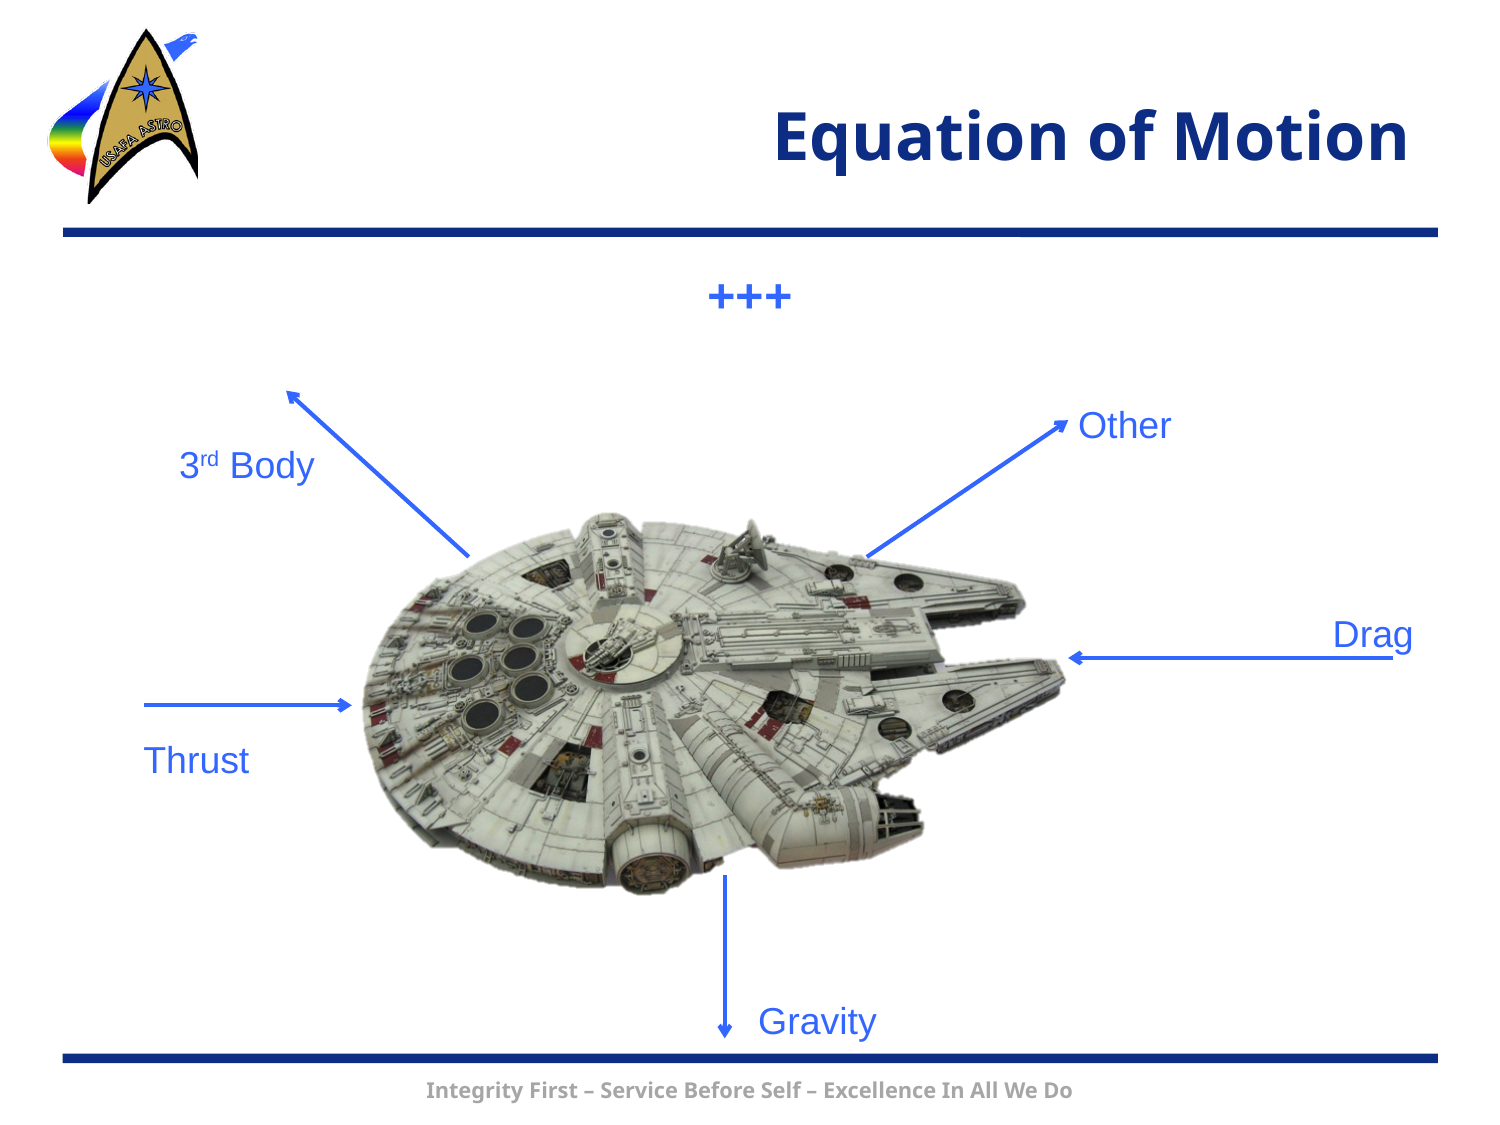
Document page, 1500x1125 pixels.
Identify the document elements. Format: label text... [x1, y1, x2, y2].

picture [37, 7, 224, 218]
title Equation of Motion [74, 39, 1426, 228]
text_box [128, 390, 1486, 1047]
